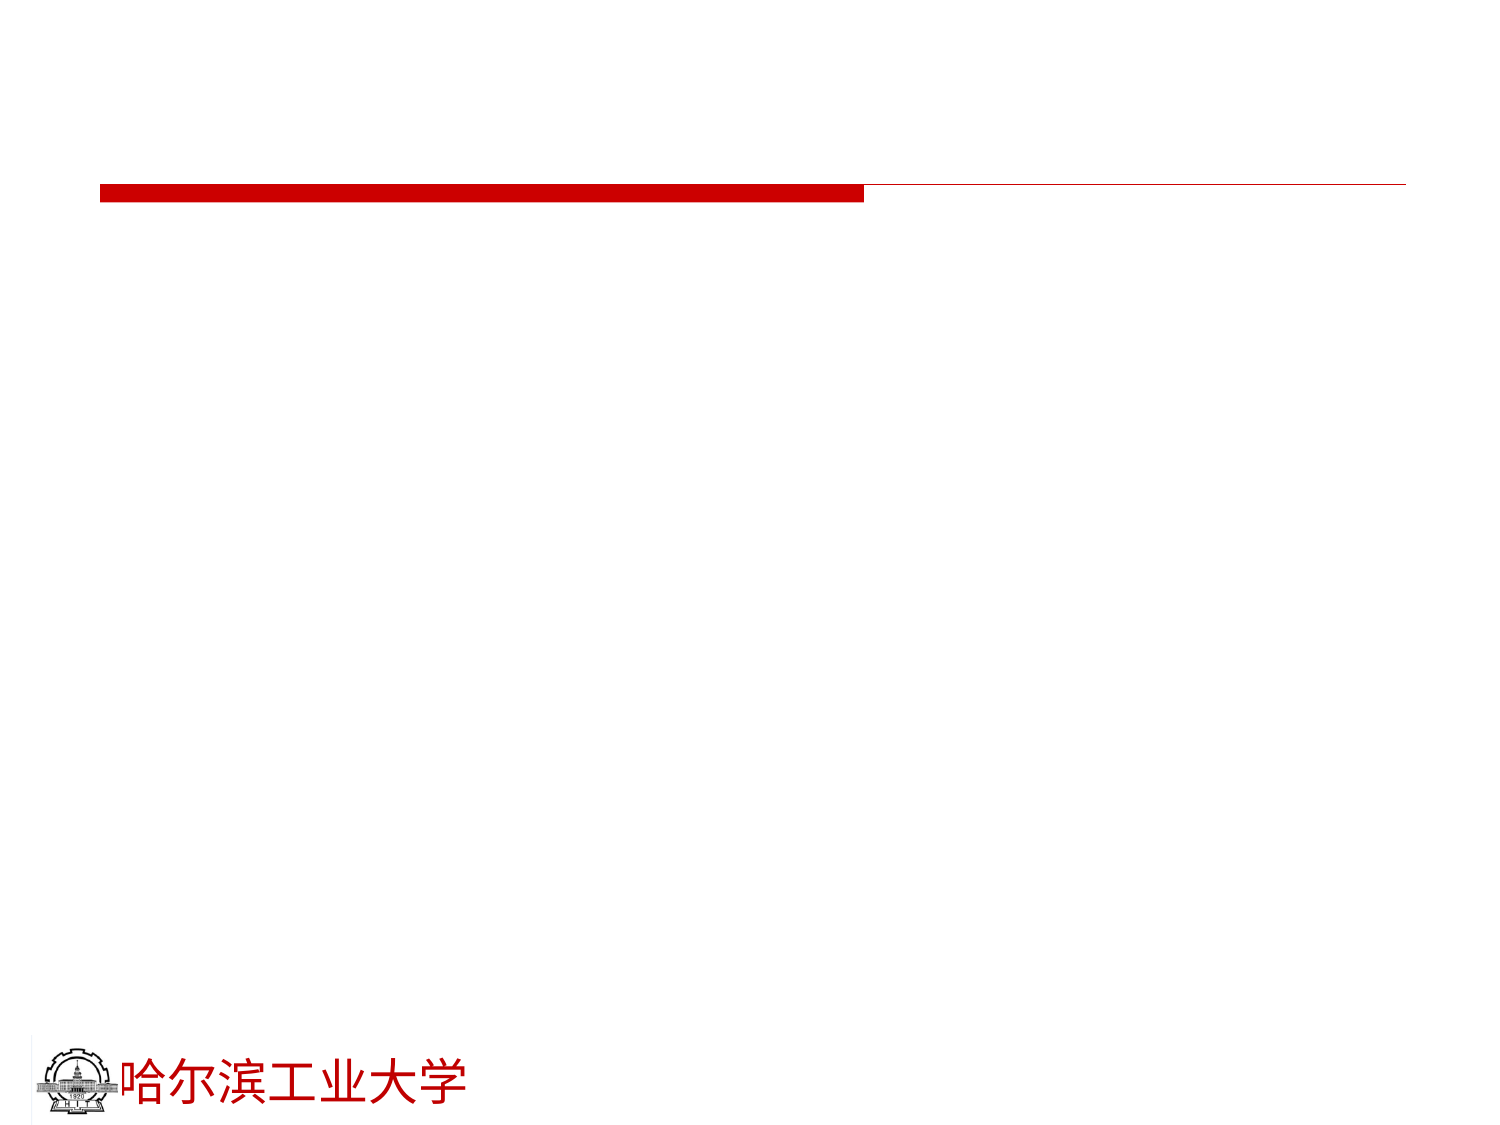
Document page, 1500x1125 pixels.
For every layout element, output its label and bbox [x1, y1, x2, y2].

picture [31, 1035, 122, 1125]
